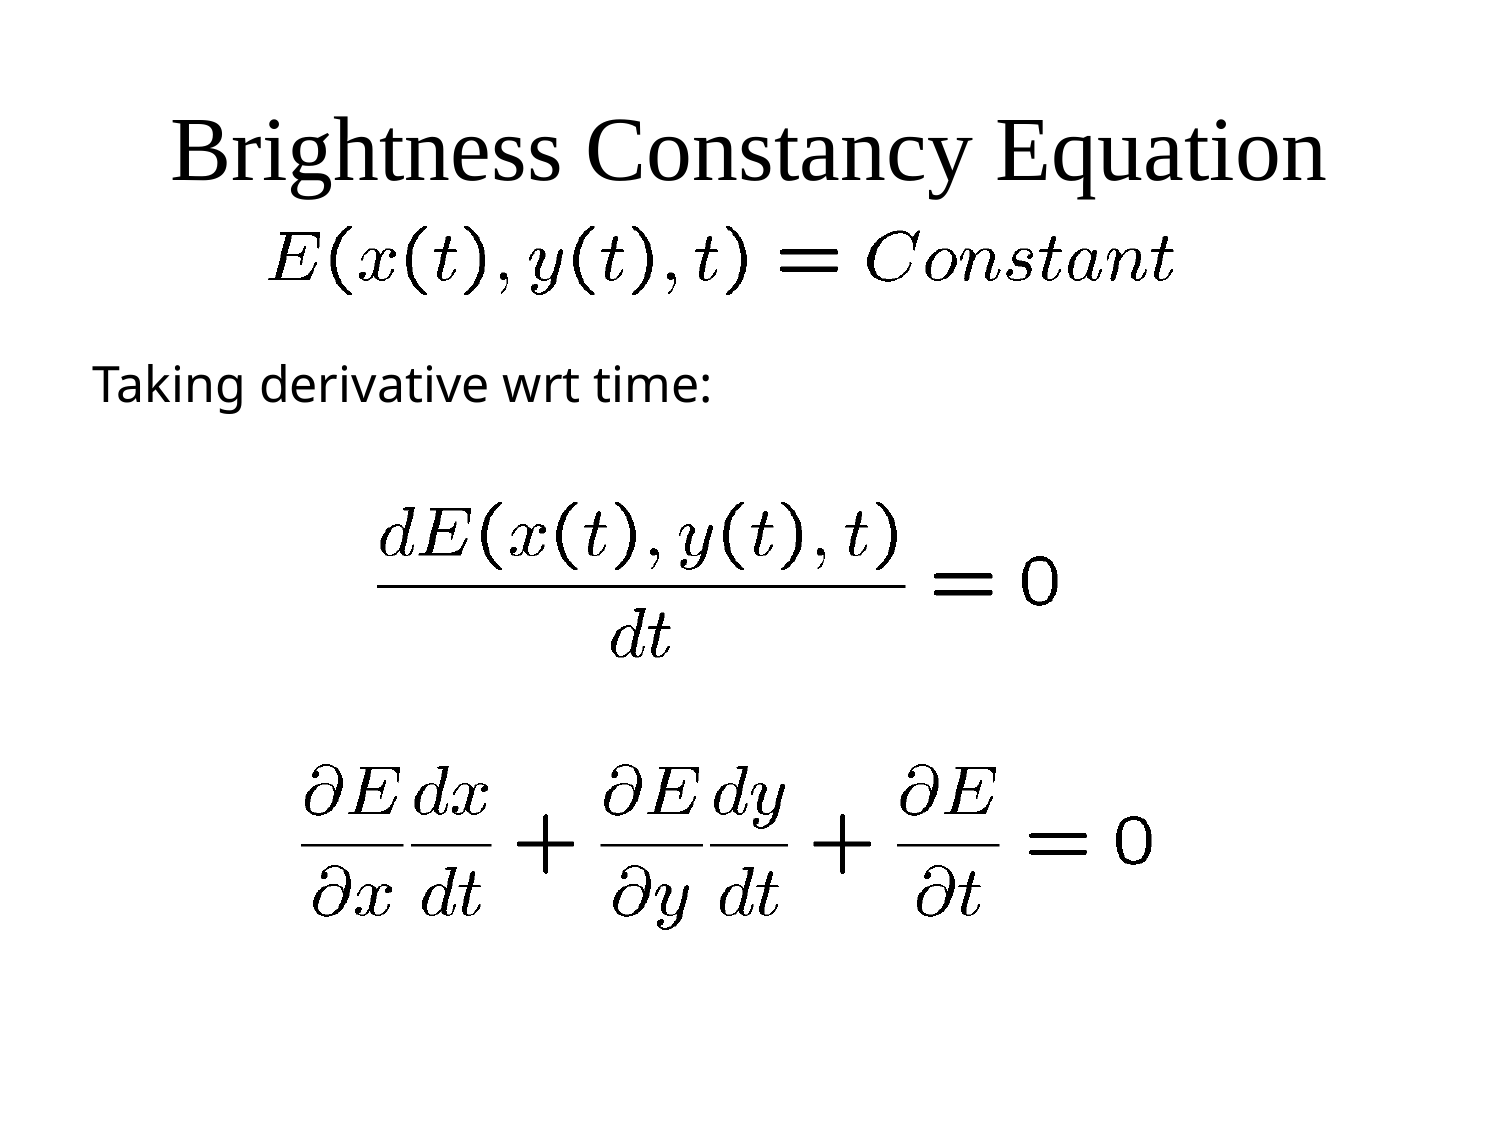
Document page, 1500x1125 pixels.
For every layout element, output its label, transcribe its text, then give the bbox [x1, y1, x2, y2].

text_box Taking derivative wrt time: [78, 345, 729, 420]
picture [264, 225, 1174, 296]
picture [299, 762, 1152, 932]
title Brightness Constancy Equation [112, 50, 1388, 238]
picture [374, 499, 1058, 659]
